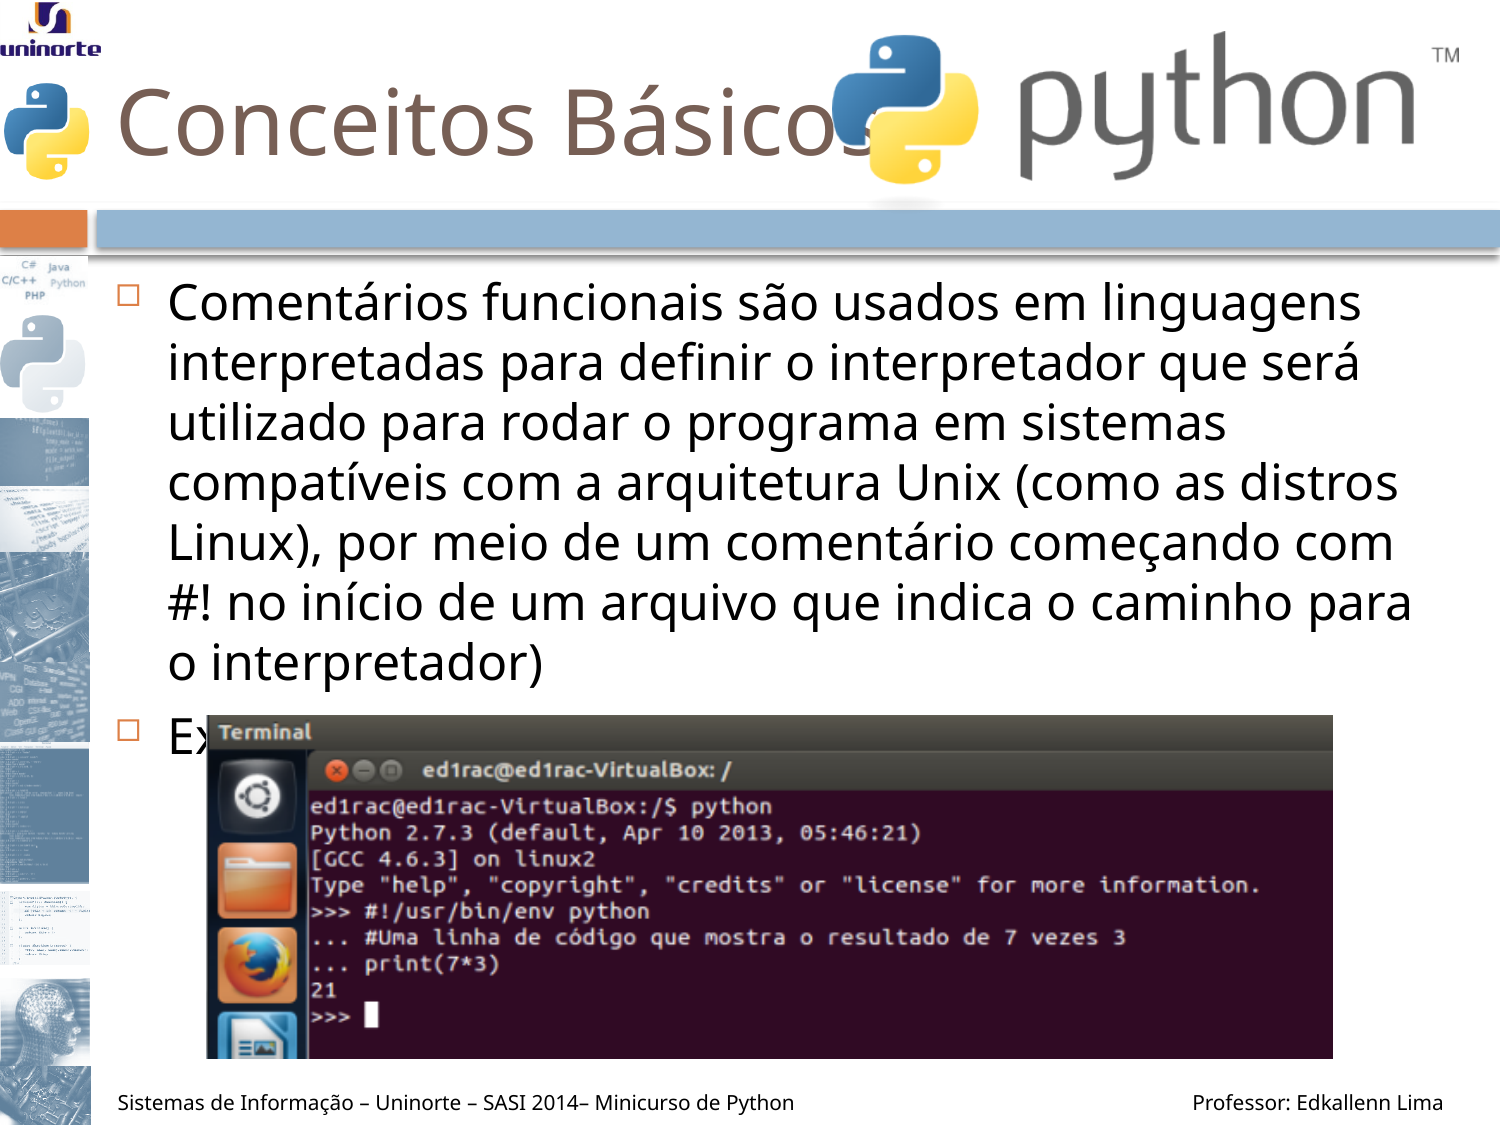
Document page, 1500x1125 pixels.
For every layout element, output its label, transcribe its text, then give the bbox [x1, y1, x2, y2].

picture [0, 2, 101, 56]
picture [206, 715, 1333, 1059]
list Comentários funcionais são usados em linguagens interpretadas para definir o interpretador que será utilizado para rodar o programa em sistemas compatíveis com a arquitetura Unix (como as distros Linux), por meio de um comentário começando com #! no início de um arquivo que indica o caminho para o interpretador) Exemplo: [100, 262, 1459, 1059]
title Conceitos Básicos [100, 37, 827, 200]
picture [4, 80, 95, 183]
picture [831, 31, 1459, 215]
